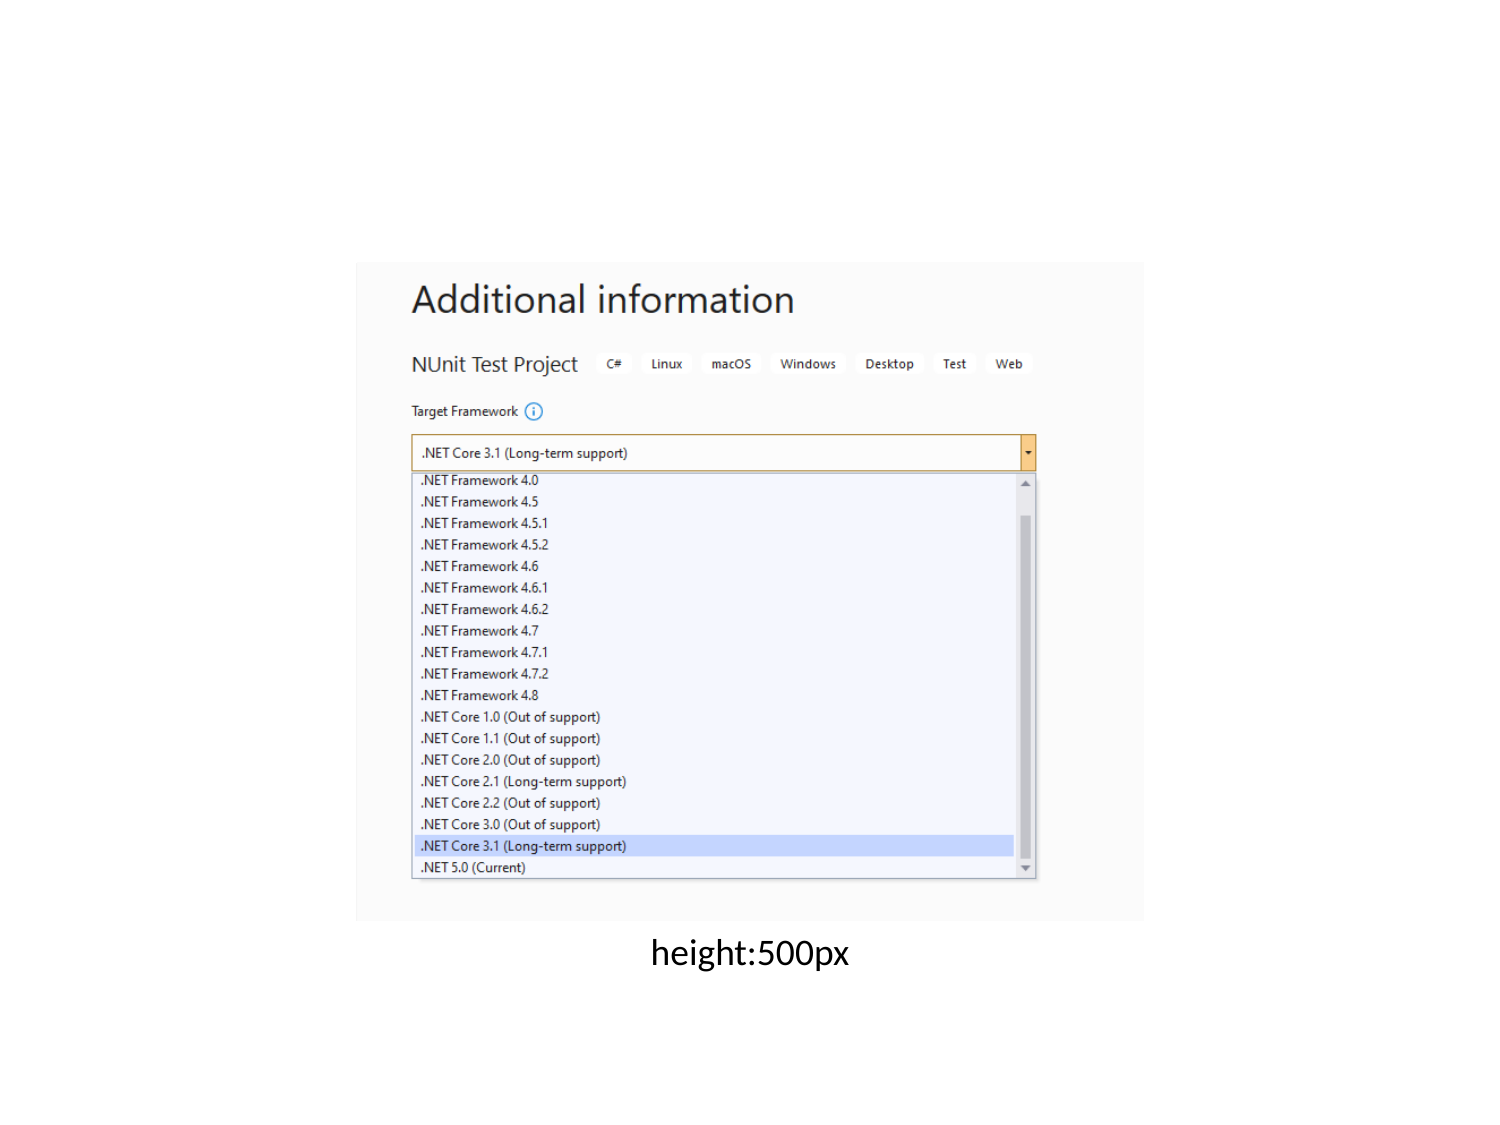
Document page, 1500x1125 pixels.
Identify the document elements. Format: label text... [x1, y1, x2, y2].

text_box height:500px [74, 920, 1425, 1005]
picture [356, 262, 1144, 921]
